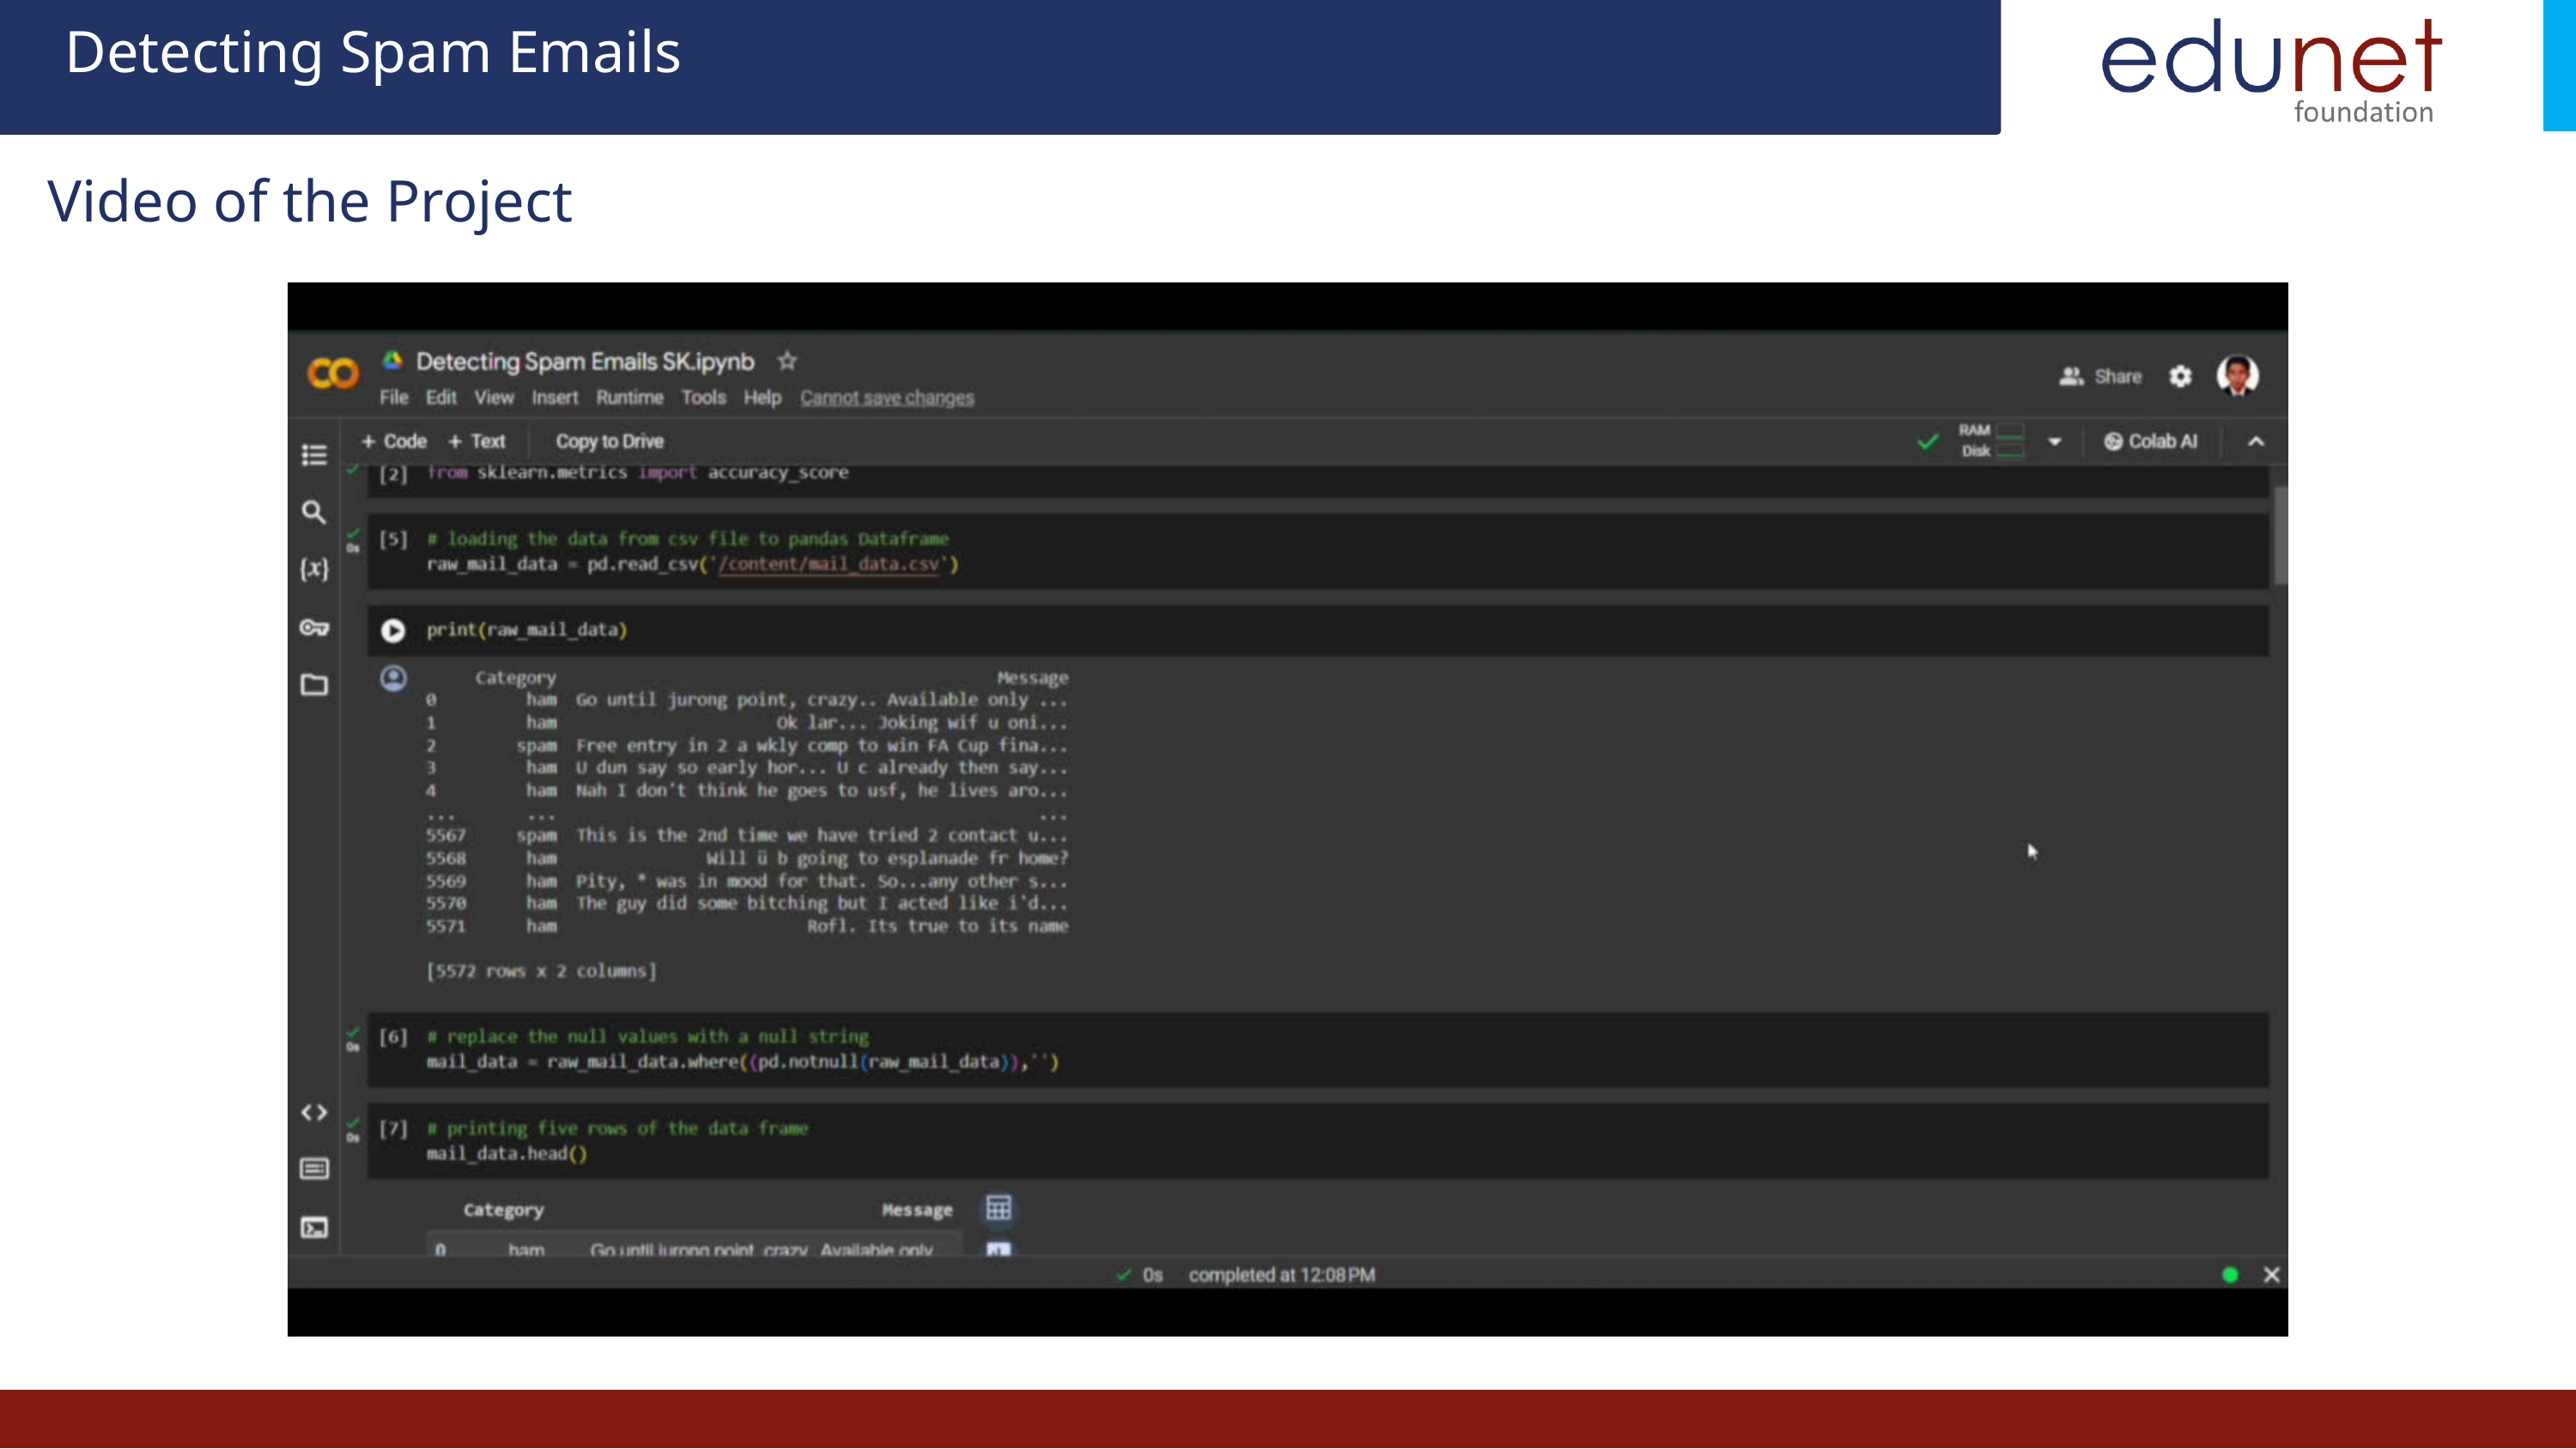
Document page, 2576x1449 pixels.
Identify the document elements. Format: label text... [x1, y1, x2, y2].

text_box Video of the Project [47, 165, 1275, 234]
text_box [287, 282, 2289, 1337]
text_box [0, 1389, 2576, 1449]
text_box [0, 0, 2002, 135]
text_box [2094, 14, 2445, 129]
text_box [2543, 0, 2576, 132]
